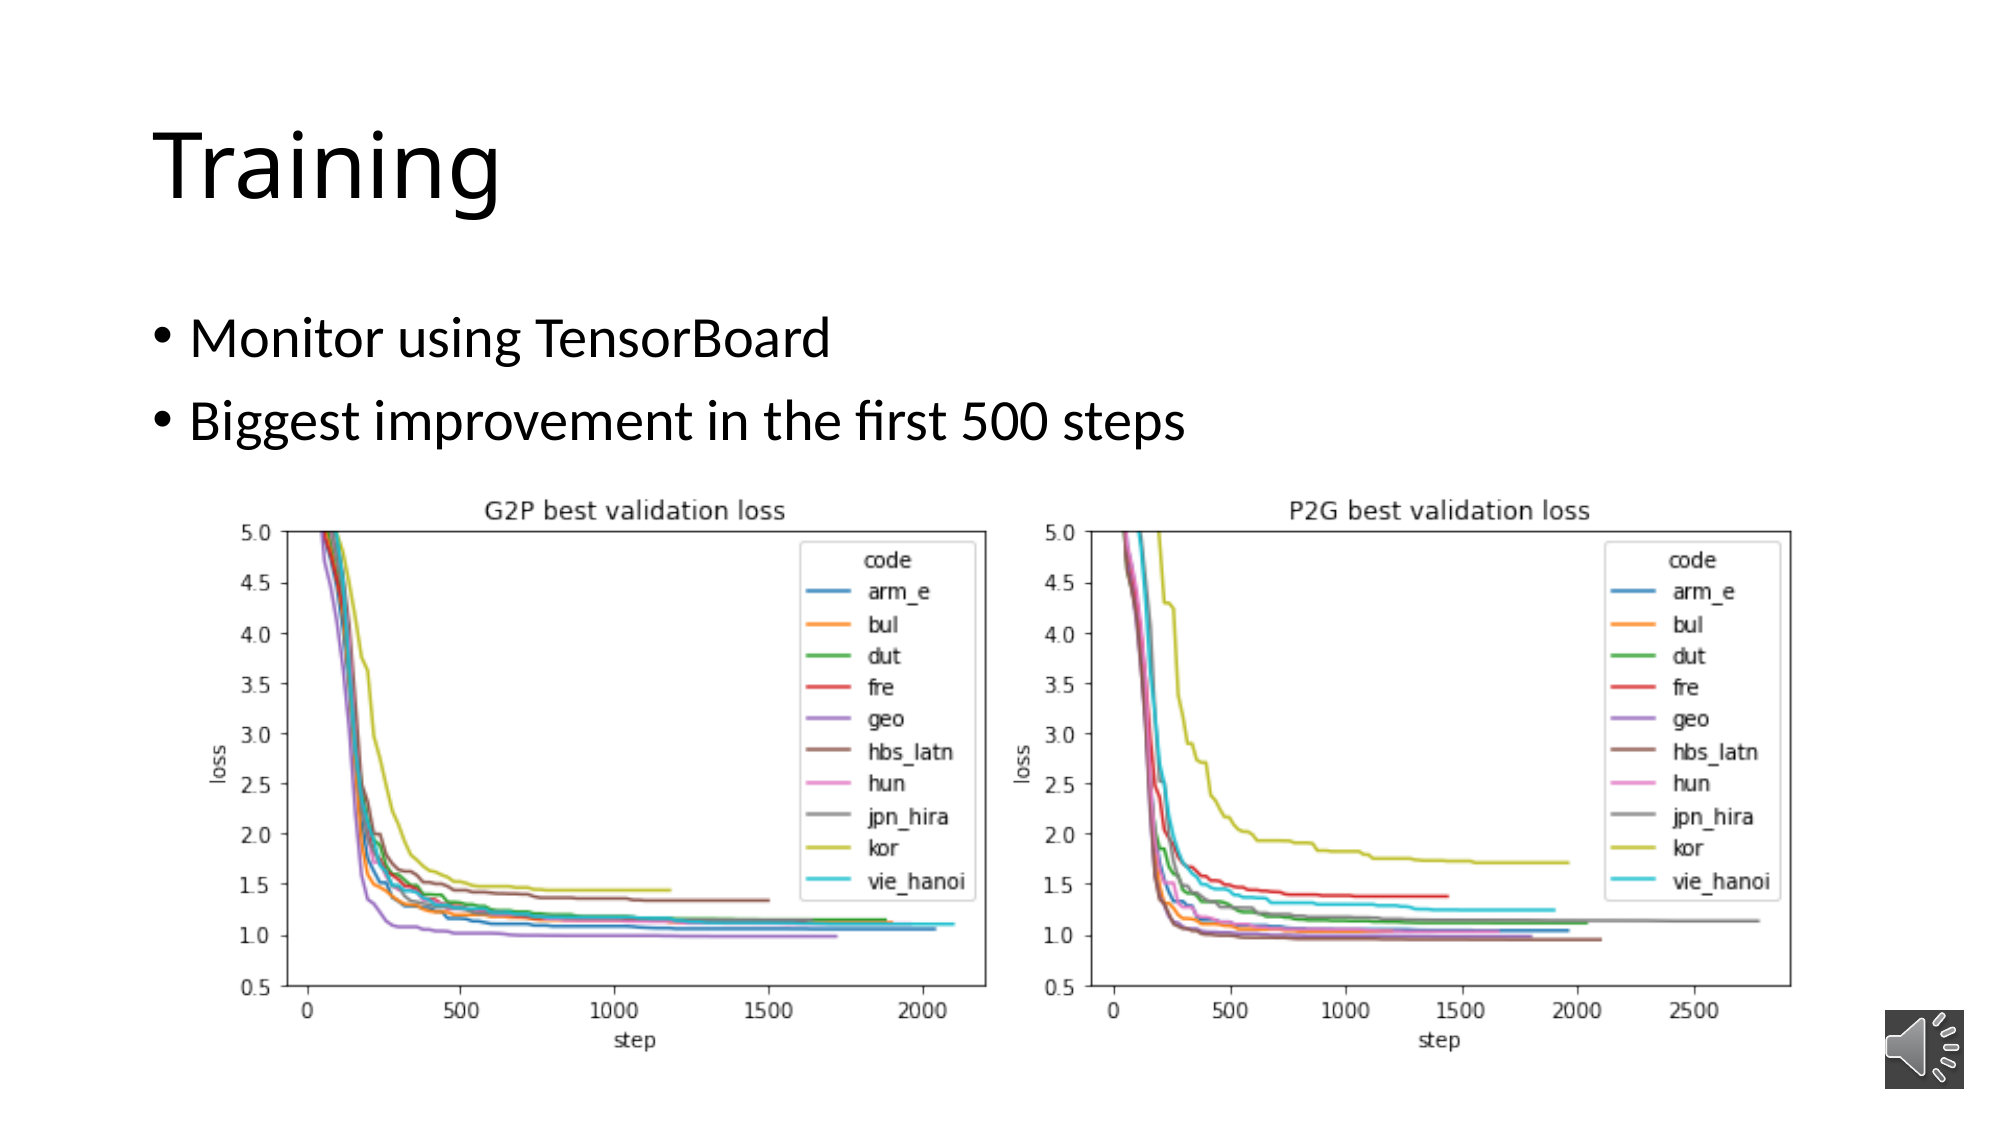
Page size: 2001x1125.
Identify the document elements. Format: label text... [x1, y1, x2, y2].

title Training [137, 59, 1863, 278]
picture [1884, 1009, 1965, 1090]
picture [999, 485, 1805, 1066]
text_box Monitor using TensorBoard Biggest improvement in the first 500 steps [137, 299, 1863, 1014]
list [195, 485, 999, 1066]
